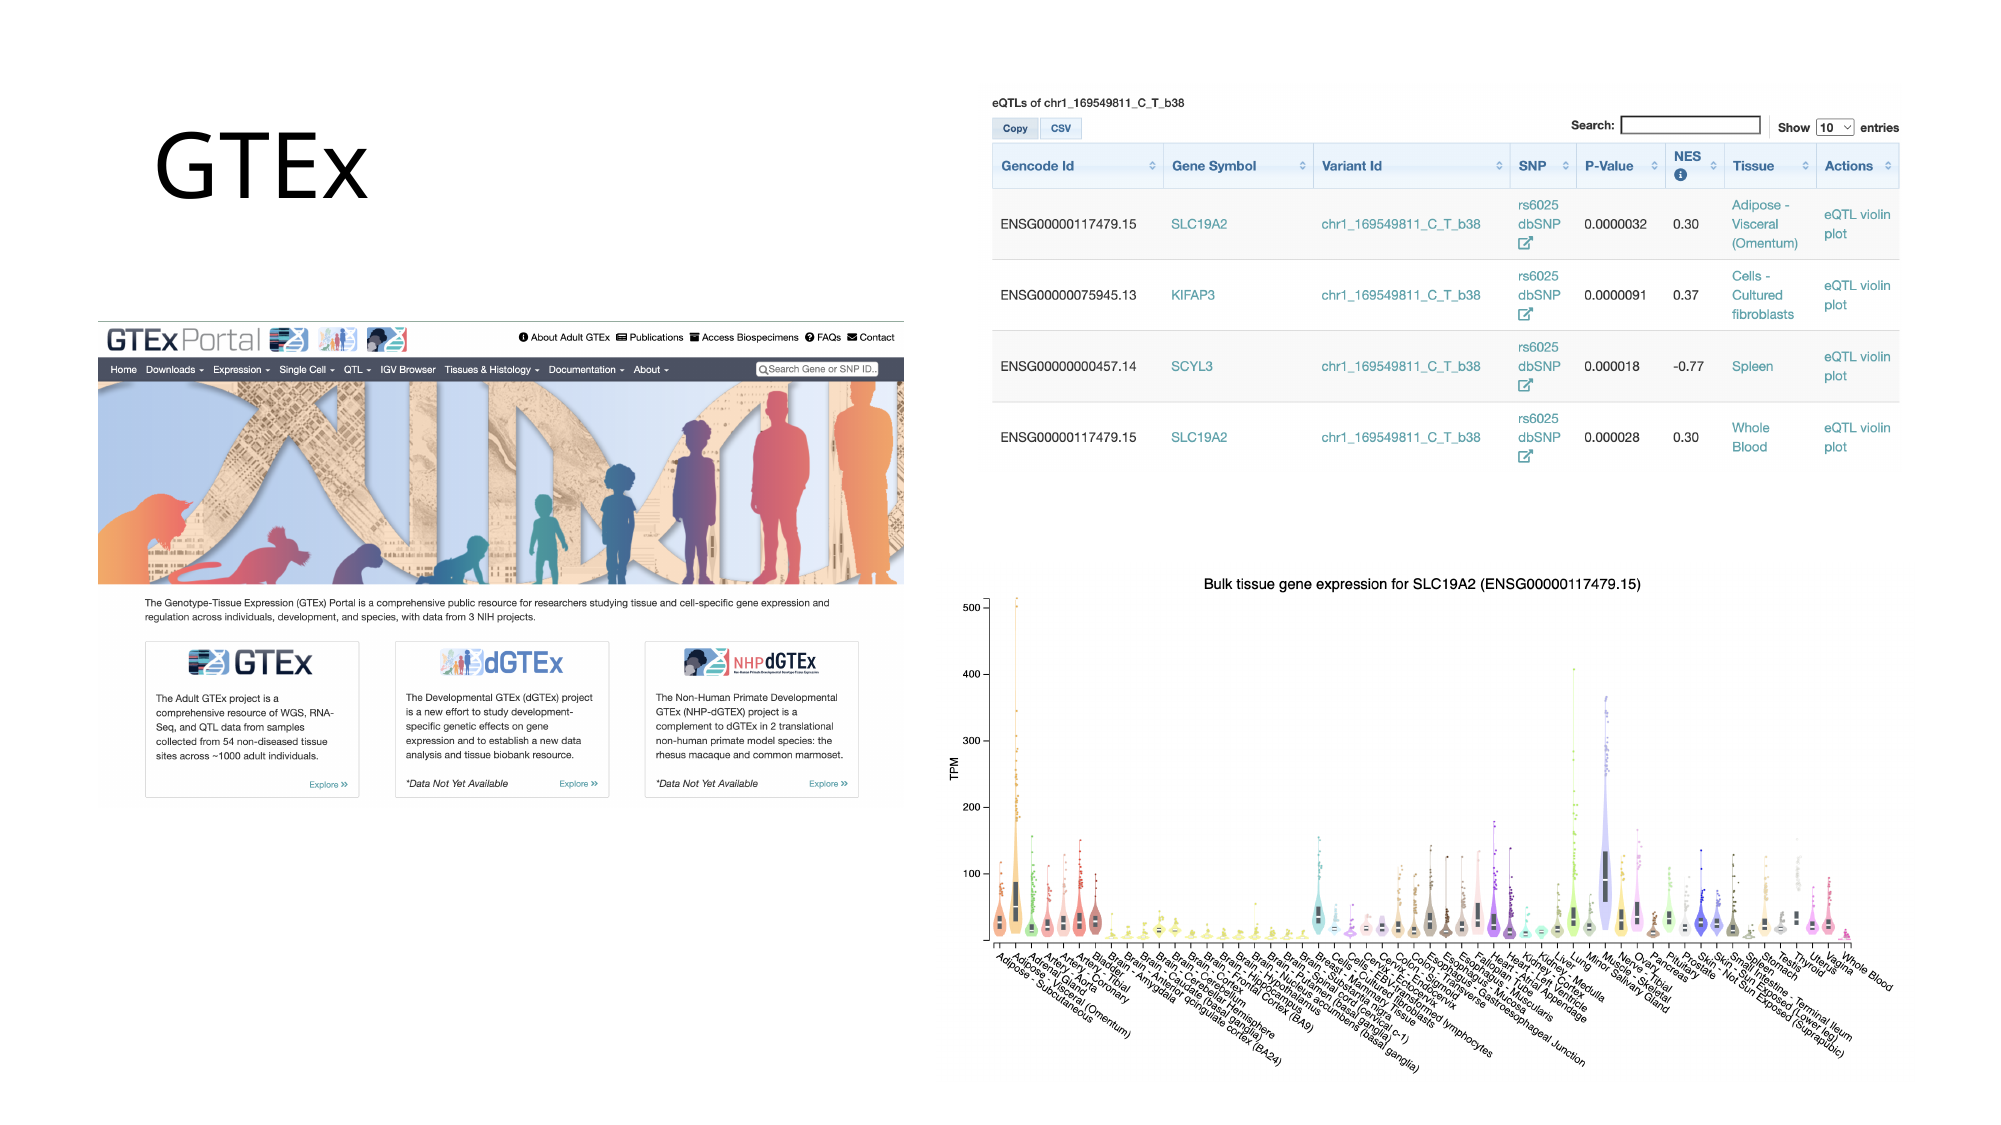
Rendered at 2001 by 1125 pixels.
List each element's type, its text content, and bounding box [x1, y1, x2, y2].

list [98, 320, 904, 808]
picture [978, 82, 1902, 472]
picture [935, 561, 1916, 1082]
title GTEx [137, 59, 1863, 278]
